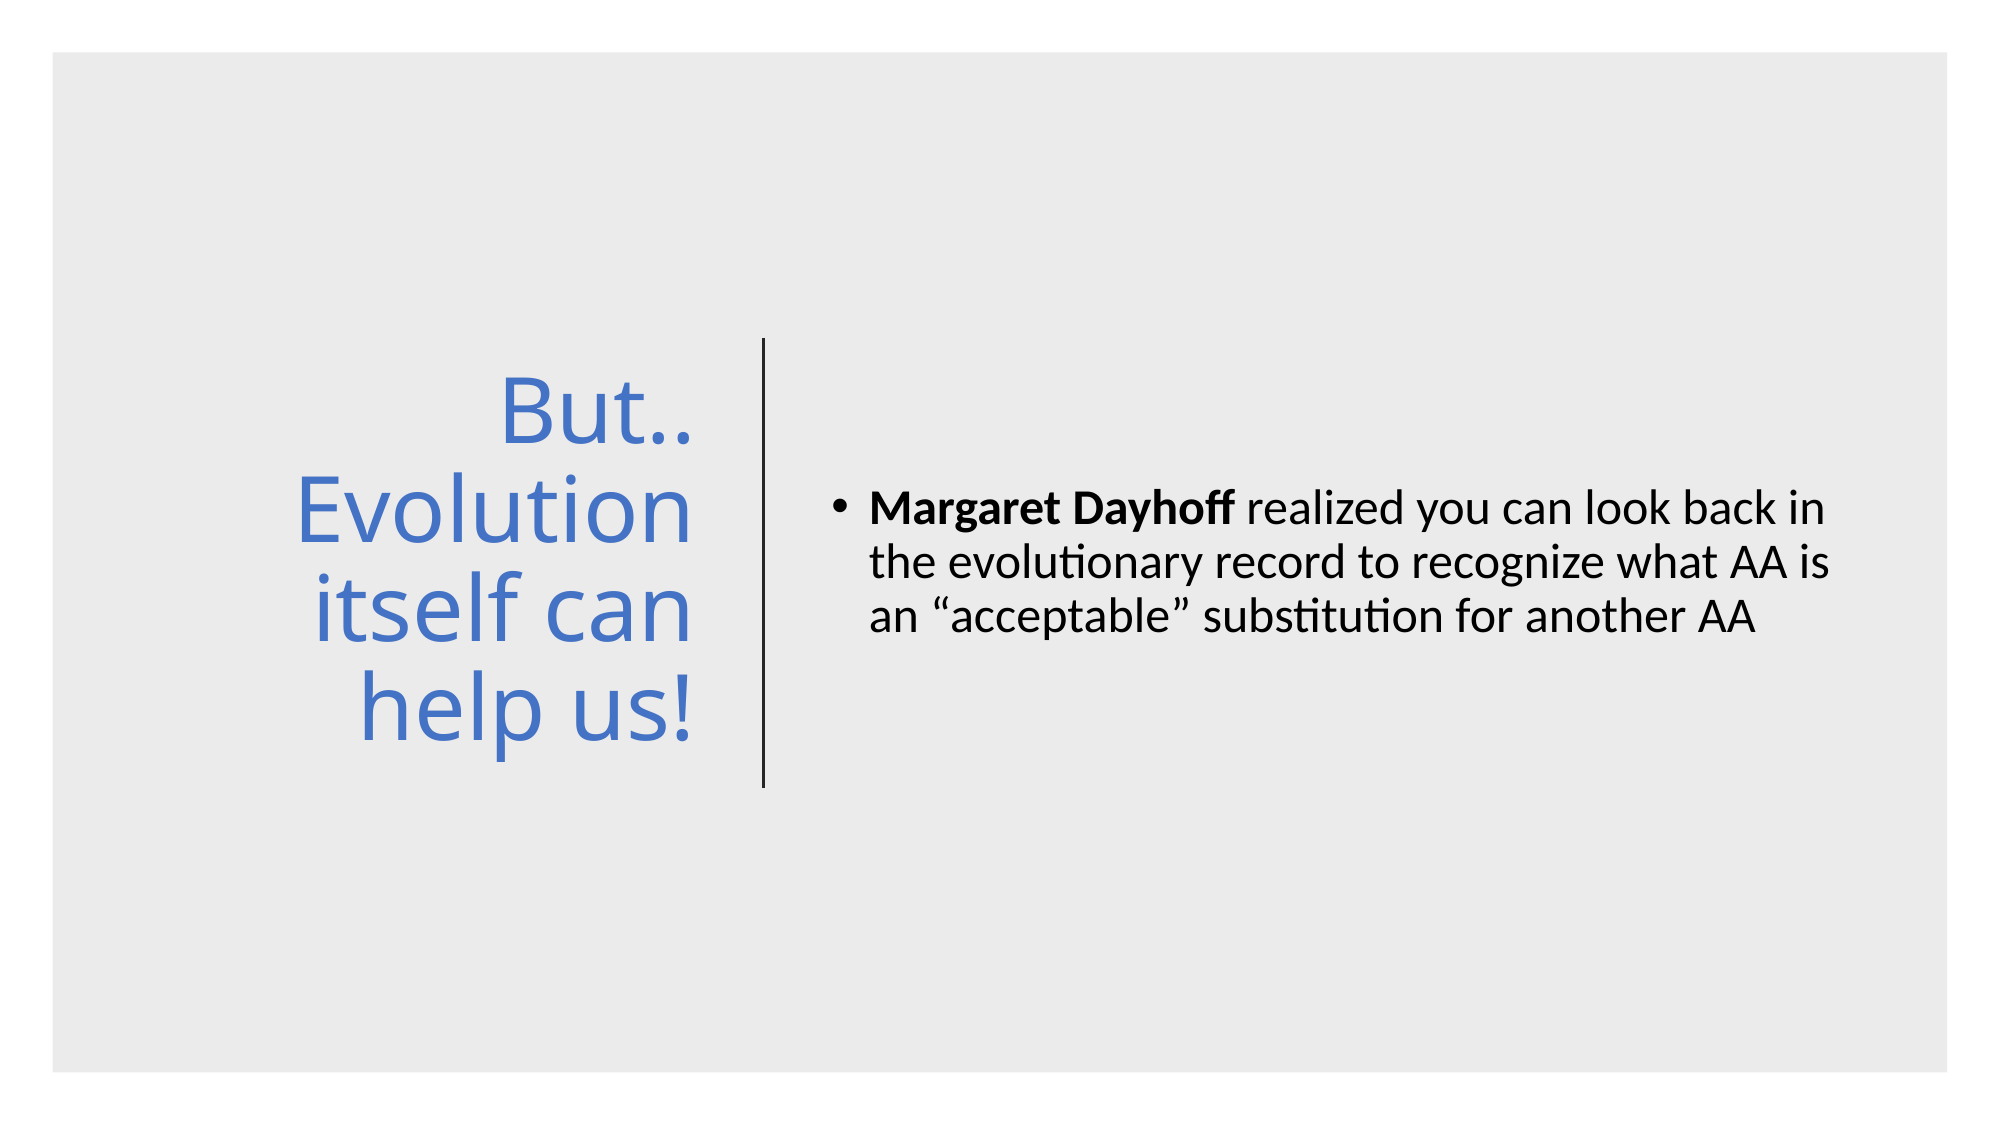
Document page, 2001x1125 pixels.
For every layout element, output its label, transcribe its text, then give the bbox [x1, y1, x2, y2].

text_box [52, 51, 1948, 1073]
list Margaret Dayhoff realized you can look back in the evolutionary record to recognize what AA is an “acceptable” substitution for another AA [816, 158, 1863, 967]
title But.. Evolution itself can help us! [137, 158, 711, 967]
